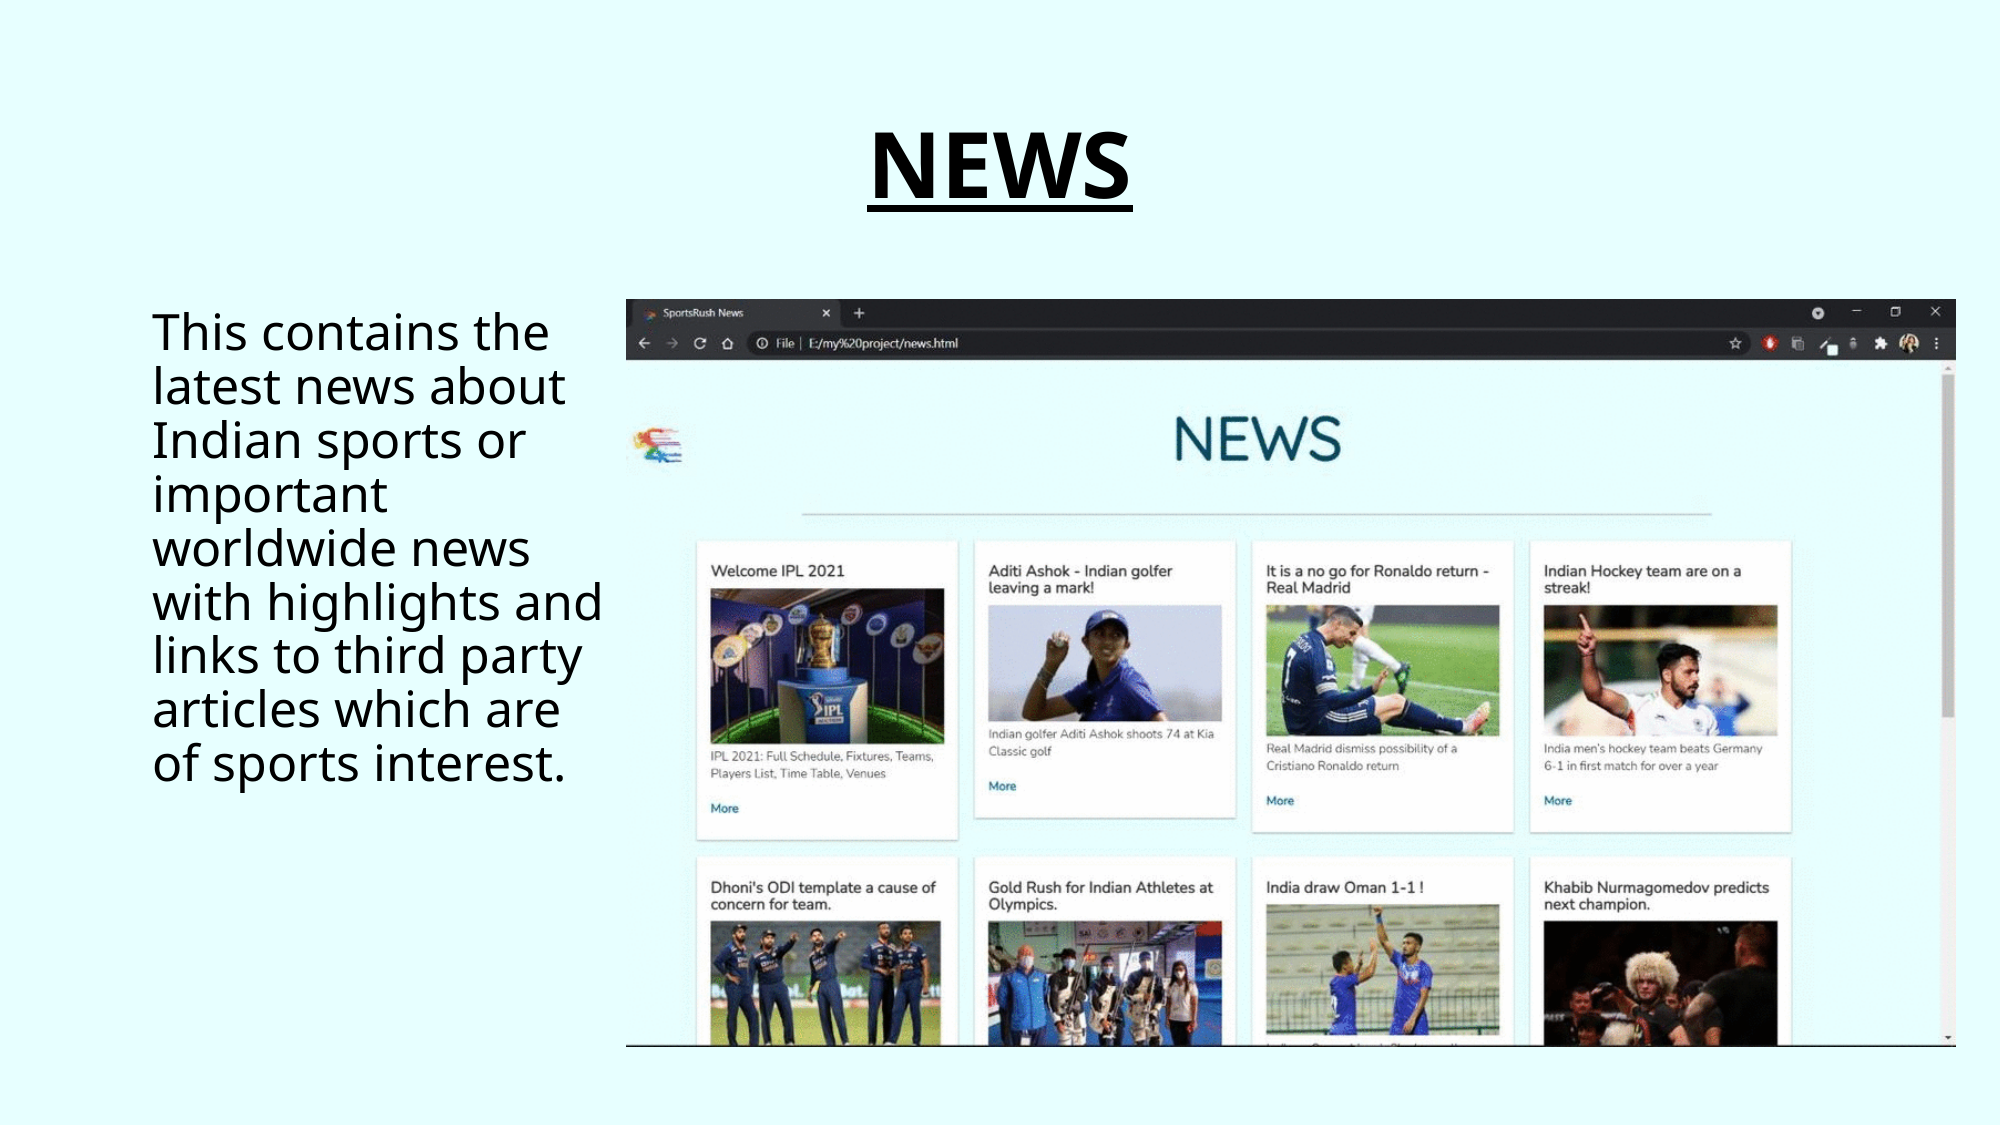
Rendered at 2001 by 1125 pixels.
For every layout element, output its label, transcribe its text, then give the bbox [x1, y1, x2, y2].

title NEWS [137, 59, 1863, 278]
picture [626, 299, 1956, 1048]
list This contains the latest news about Indian sports or important worldwide news with highlights and links to third party articles which are of sports interest. [137, 299, 626, 1014]
